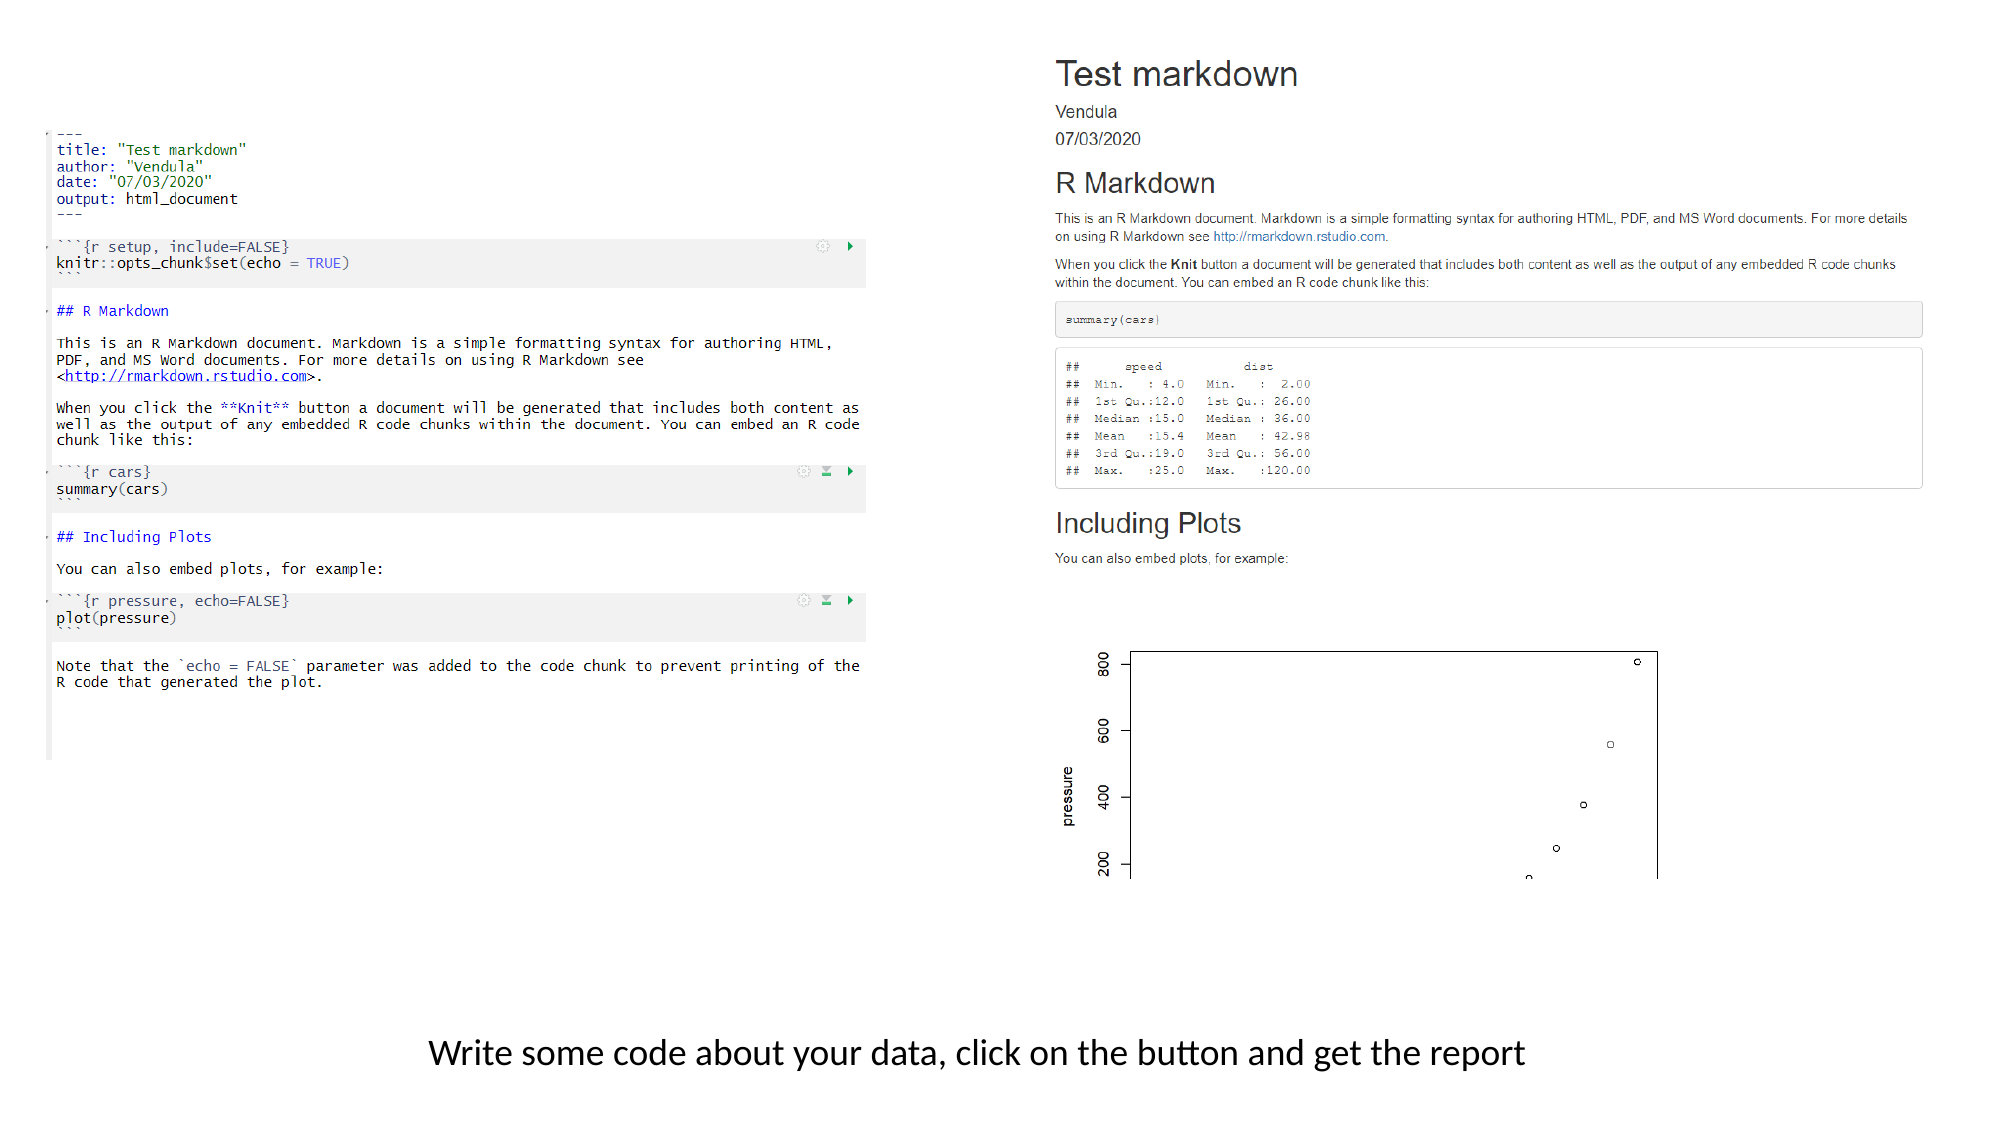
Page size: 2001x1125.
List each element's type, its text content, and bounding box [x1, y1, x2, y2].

text_box Write some code about your data, click on the button and get the report [413, 1020, 1543, 1080]
picture [46, 130, 866, 760]
picture [1021, 46, 1959, 879]
